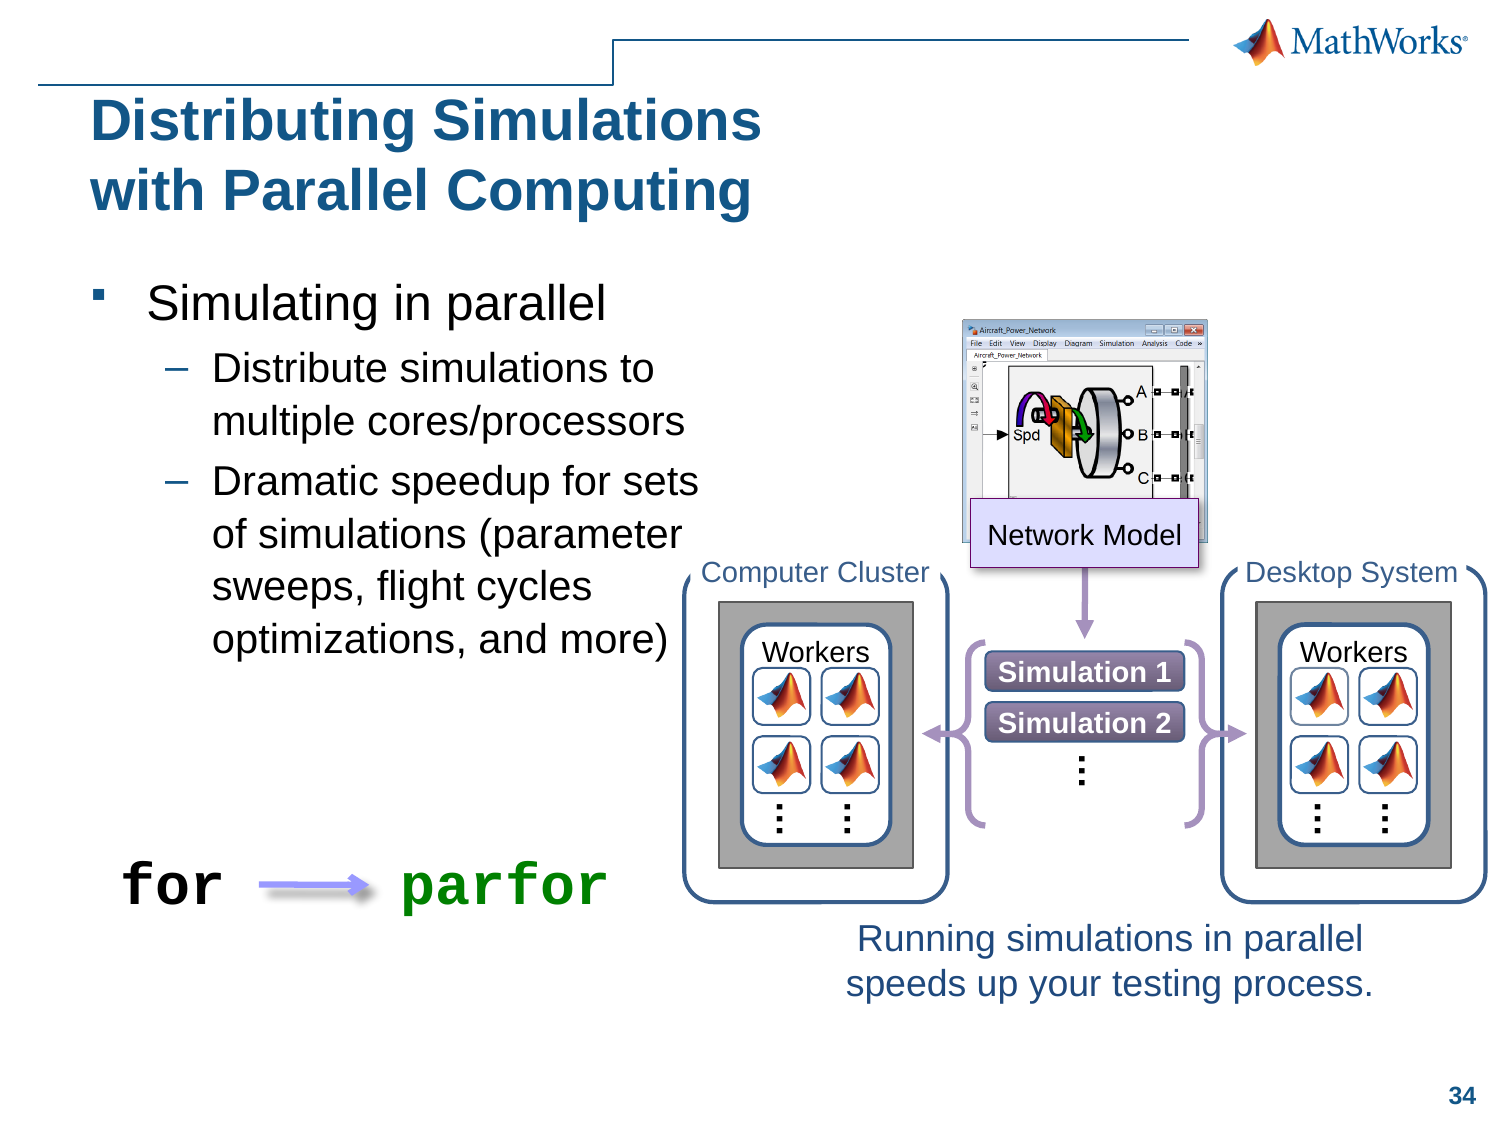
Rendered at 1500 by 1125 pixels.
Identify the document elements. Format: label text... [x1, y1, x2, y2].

text_box … [1064, 744, 1125, 788]
list Simulating in parallel Distribute simulations to multiple cores/processors Dramatic speedup for sets of simulations (parameter sweeps, flight cycles optimizations, and more) [75, 262, 1400, 1025]
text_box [962, 319, 1208, 569]
text_box Running simulations in parallel speeds up your testing process. [831, 906, 1390, 1012]
text_box Simulation 1 [990, 649, 1179, 693]
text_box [1221, 545, 1486, 903]
text_box for parfor [106, 838, 626, 924]
title Distributing Simulations with Parallel Computing [75, 75, 1400, 238]
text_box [684, 545, 948, 903]
picture [1226, 7, 1483, 78]
text_box Simulation 2 [990, 700, 1179, 744]
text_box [1184, 642, 1247, 826]
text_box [921, 642, 986, 826]
